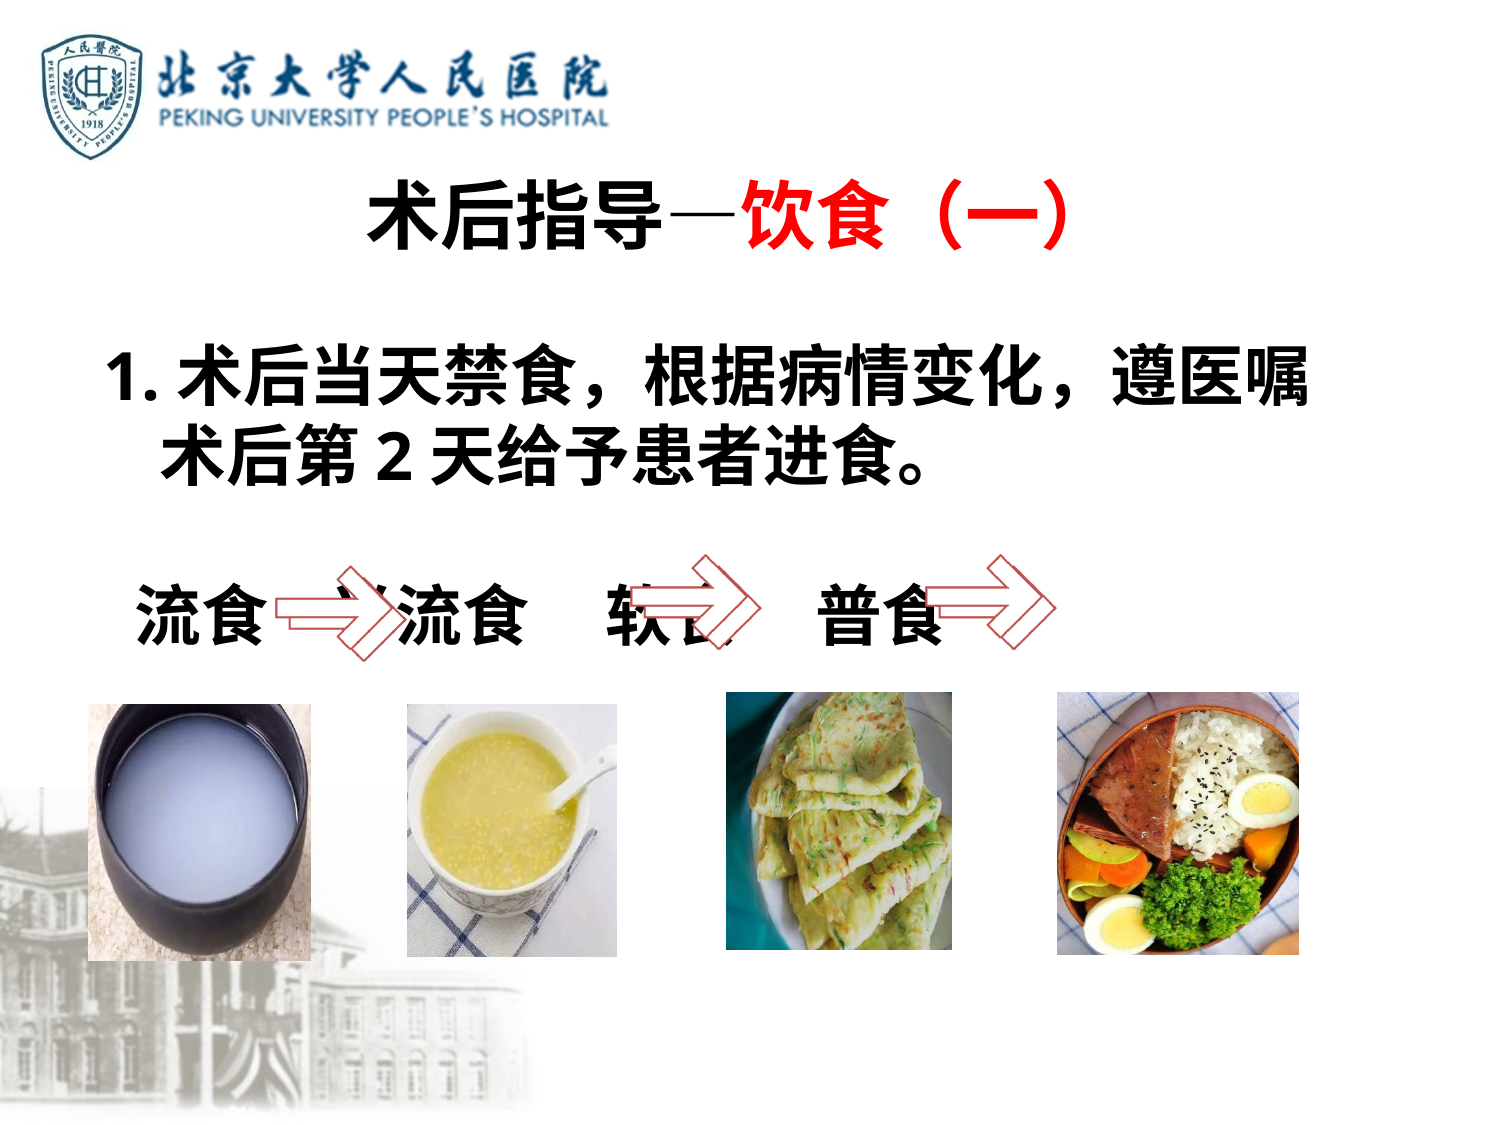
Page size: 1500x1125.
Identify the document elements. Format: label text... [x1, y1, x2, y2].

picture [726, 692, 733, 698]
picture [726, 692, 953, 950]
text_box 术后指导—饮食（一） [350, 160, 1130, 266]
text_box 1.术后当天禁食，根据病情变化，遵医嘱术后第2天给予患者进食。 流食 半流食 软食 普食 [88, 326, 1365, 901]
picture [619, 526, 771, 678]
picture [915, 526, 1066, 678]
picture [0, 703, 617, 1125]
picture [29, 30, 642, 169]
picture [1056, 692, 1299, 955]
picture [265, 538, 416, 689]
